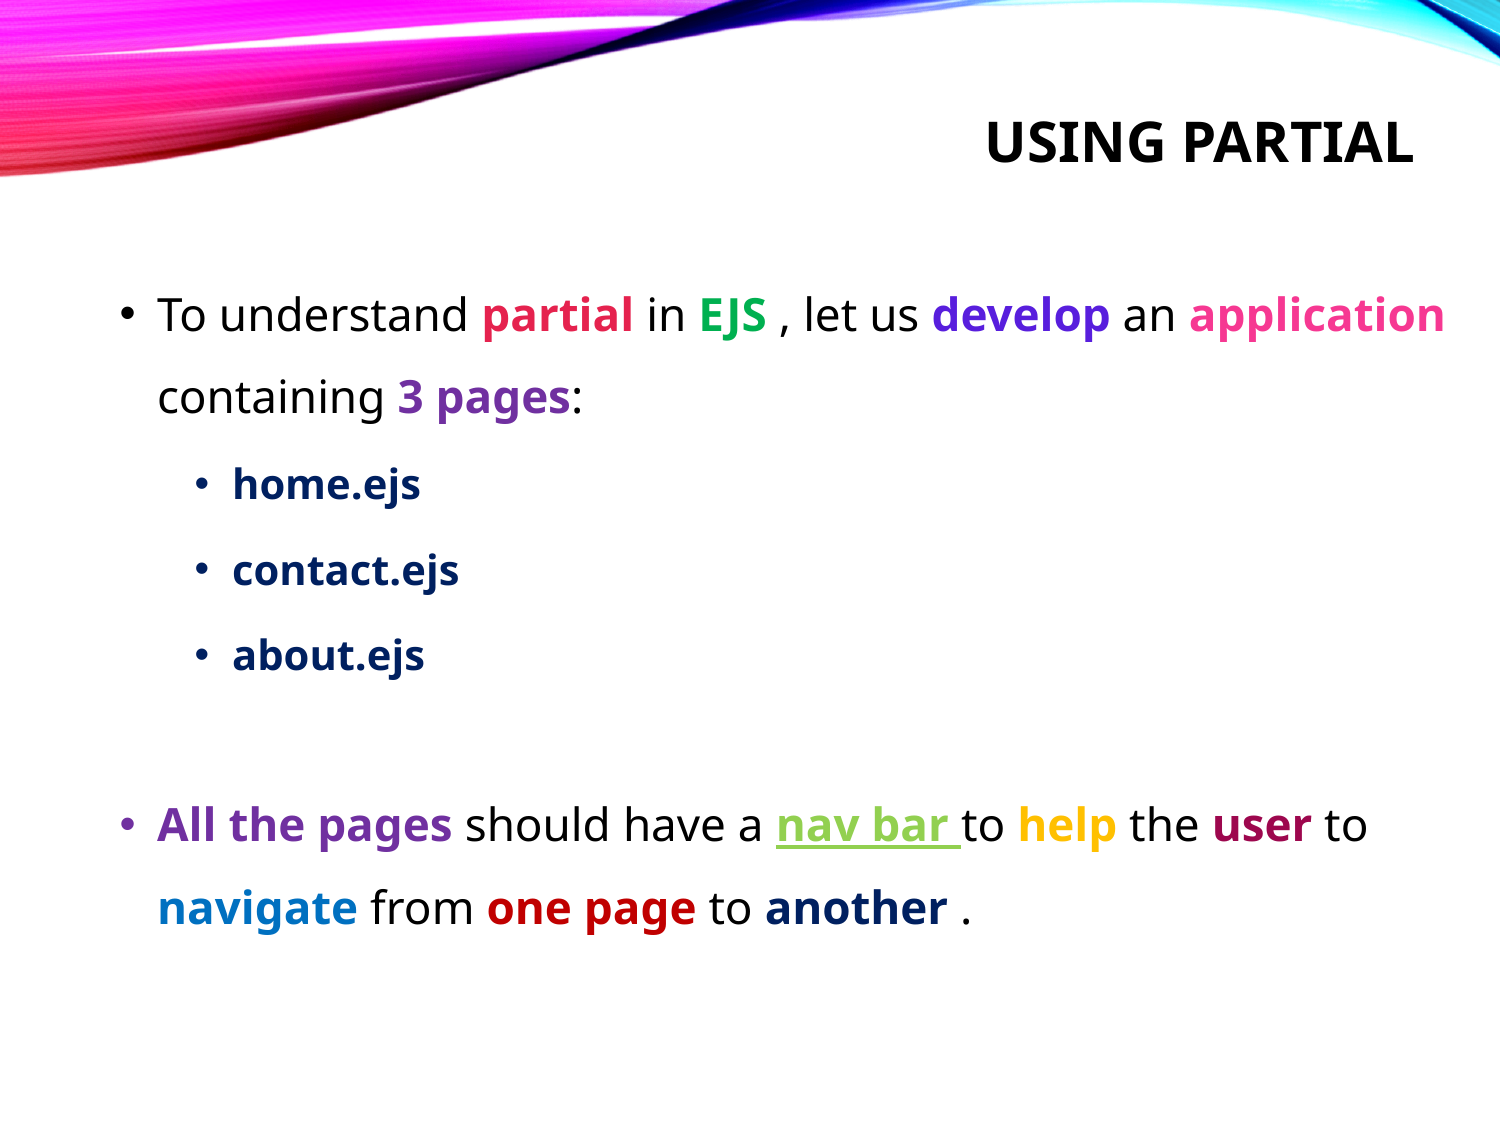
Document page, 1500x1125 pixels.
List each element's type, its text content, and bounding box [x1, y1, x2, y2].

title Using partial [383, 38, 1431, 250]
list To understand partial in EJS , let us develop an application containing 3 pages: home.ejs contact.ejs about.ejs All the pages should have a nav bar to help the user to navigate from one page to another . [29, 250, 1475, 1111]
picture [0, 0, 1500, 178]
